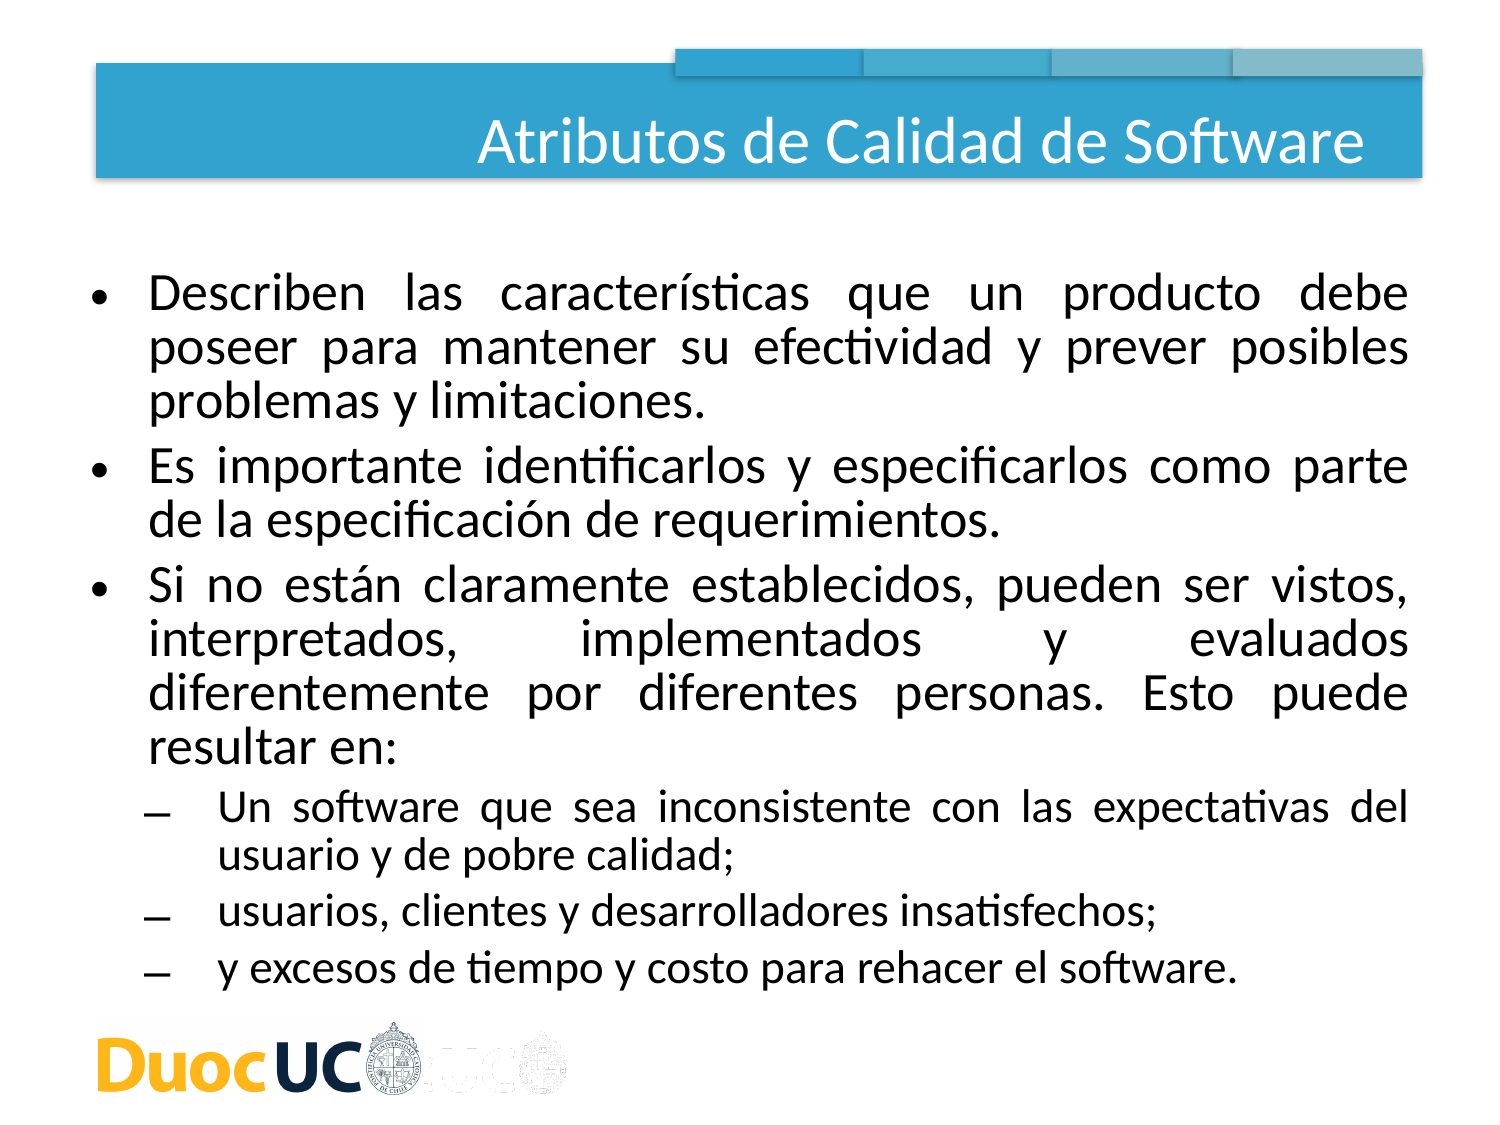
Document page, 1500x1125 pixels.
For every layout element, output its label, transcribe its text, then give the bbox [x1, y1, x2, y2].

list Describen las características que un producto debe poseer para mantener su efectividad y prever posibles problemas y limitaciones. Es importante identificarlos y especificarlos como parte de la especificación de requerimientos. Si no están claramente establecidos, pueden ser vistos, interpretados, implementados y evaluados diferentemente por diferentes personas. Esto puede resultar en: Un software que sea inconsistente con las expectativas del usuario y de pobre calidad; usuarios, clientes y desarrolladores insatisfechos; y excesos de tiempo y costo para rehacer el software. [75, 262, 1425, 1005]
text_box Atributos de Calidad de Software [219, 88, 1381, 184]
picture [96, 1021, 566, 1095]
